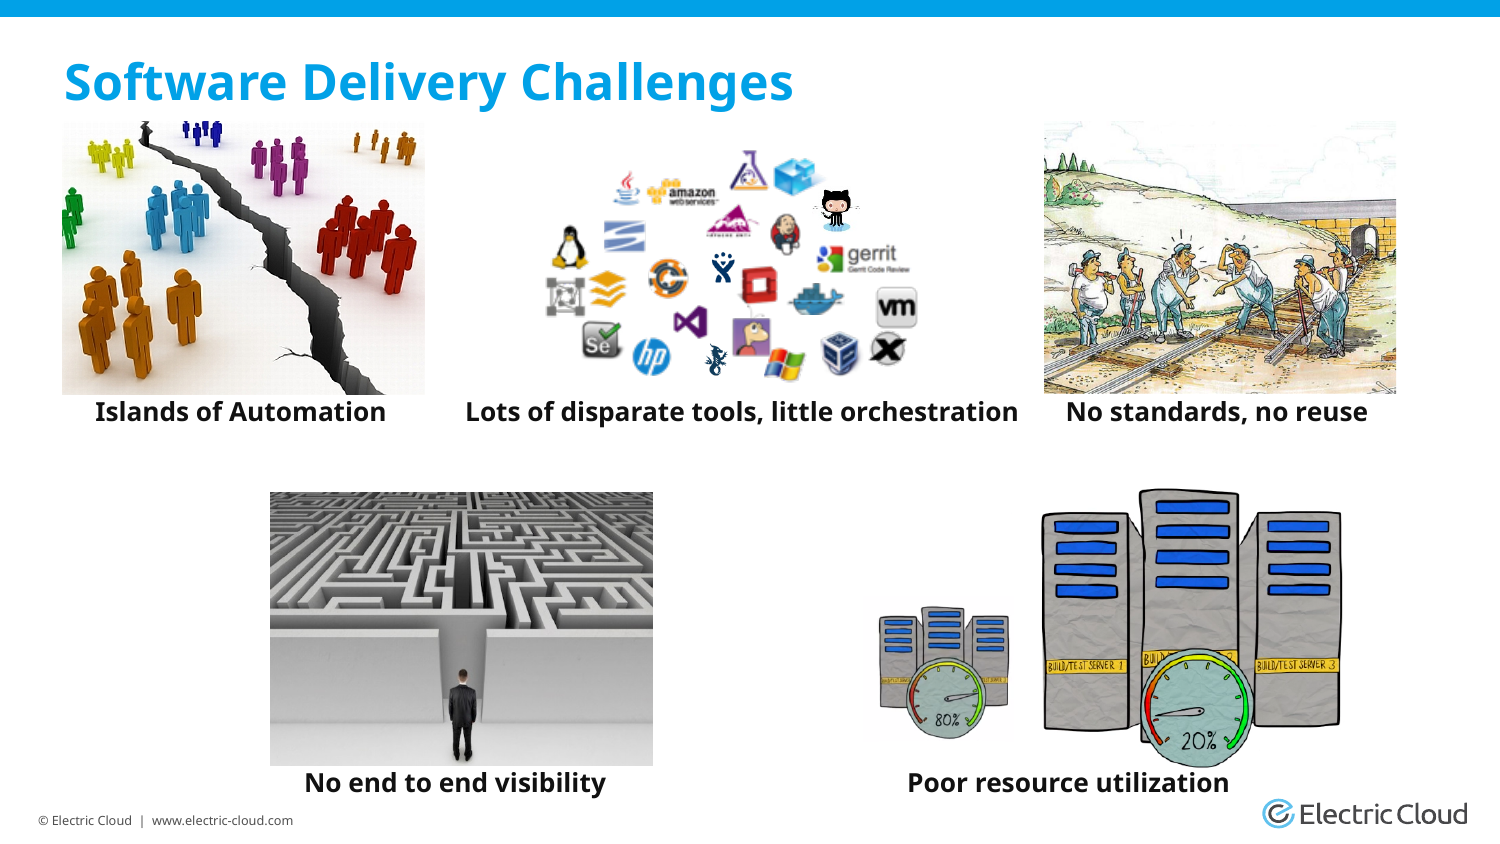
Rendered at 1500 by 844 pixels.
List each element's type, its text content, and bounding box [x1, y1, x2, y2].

text_box No end to end visibility [289, 774, 621, 806]
text_box Poor resource utilization [892, 758, 1245, 806]
text_box No standards, no reuse [1050, 403, 1383, 434]
picture [62, 121, 426, 395]
title Software Delivery Challenges [50, 42, 1385, 119]
text_box Lots of disparate tools, little orchestration [450, 387, 1034, 434]
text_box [524, 135, 938, 395]
text_box Islands of Automation [80, 404, 402, 434]
picture [863, 471, 1376, 790]
picture [1044, 120, 1397, 395]
picture [270, 492, 653, 767]
